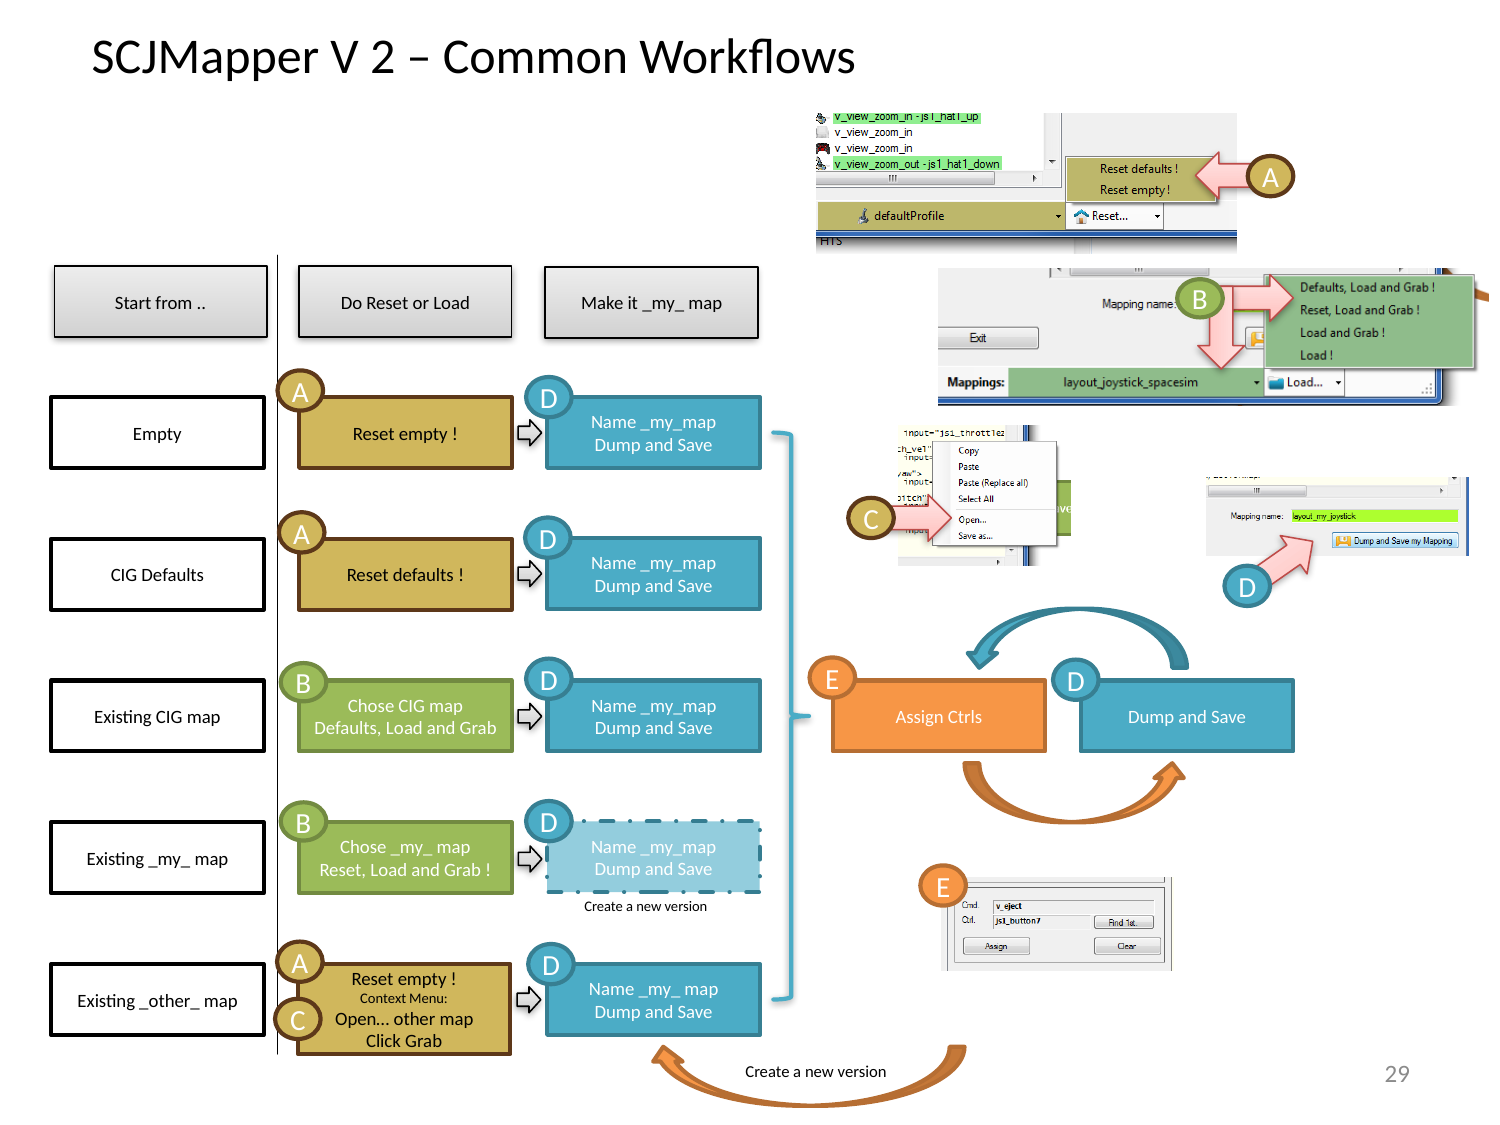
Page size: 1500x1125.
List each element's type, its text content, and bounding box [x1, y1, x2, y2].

text_box Create a new version [569, 889, 723, 923]
text_box [1257, 564, 1310, 585]
text_box D [523, 798, 574, 844]
text_box Existing _other_ map [49, 962, 266, 1037]
text_box [1243, 162, 1250, 188]
text_box Name _my_map Dump and Save [545, 536, 762, 611]
slide_number 29 [1074, 1042, 1425, 1103]
text_box Name _my_map Dump and Save [545, 819, 762, 894]
text_box [517, 559, 543, 588]
text_box [516, 986, 542, 1014]
text_box Existing CIG map [49, 678, 266, 753]
picture [1205, 477, 1469, 556]
text_box [962, 761, 1186, 825]
text_box D [526, 941, 576, 987]
text_box D [1050, 657, 1101, 702]
text_box Reset empty ! Context Menu: Open… other map Click Grab [296, 962, 512, 1056]
text_box Name _my_map Dump and Save [545, 395, 762, 470]
text_box Do Reset or Load [298, 265, 512, 338]
text_box [965, 606, 1190, 670]
text_box Create a new version [730, 1053, 902, 1089]
text_box Assign Ctrls [831, 678, 1047, 753]
text_box Reset defaults ! [297, 537, 514, 612]
text_box D [1222, 564, 1273, 609]
text_box Dump and Save [1079, 678, 1295, 753]
text_box Start from .. [54, 265, 268, 338]
text_box Reset empty ! [297, 395, 514, 470]
picture [941, 877, 1174, 971]
text_box [517, 419, 543, 447]
title SCJMapper V 2 – Common Workflows [76, 25, 1427, 82]
text_box A [282, 939, 325, 984]
text_box [517, 702, 543, 730]
text_box C [282, 996, 323, 1042]
text_box A [282, 368, 326, 413]
text_box B [282, 800, 329, 843]
text_box B [282, 660, 329, 704]
picture [938, 268, 1489, 406]
text_box E [918, 863, 966, 907]
text_box [517, 845, 543, 873]
picture [815, 112, 1237, 255]
picture [898, 425, 1071, 566]
text_box C [846, 495, 892, 541]
text_box D [523, 656, 574, 701]
text_box [651, 1044, 967, 1108]
text_box CIG Defaults [49, 537, 266, 612]
text_box Chose _my_ map Reset, Load and Grab ! [297, 820, 514, 895]
text_box A [1245, 153, 1296, 199]
text_box E [807, 655, 858, 700]
text_box Make it _my_ map [544, 266, 759, 339]
text_box Empty [49, 395, 266, 470]
text_box [771, 430, 812, 1002]
text_box Existing _my_ map [49, 820, 266, 895]
text_box A [282, 510, 327, 555]
text_box D [523, 374, 574, 420]
text_box Chose CIG map Defaults, Load and Grab [297, 678, 514, 753]
text_box Name _my_ map Dump and Save [545, 962, 762, 1037]
text_box Name _my_map Dump and Save [545, 678, 762, 753]
text_box D [522, 515, 573, 560]
